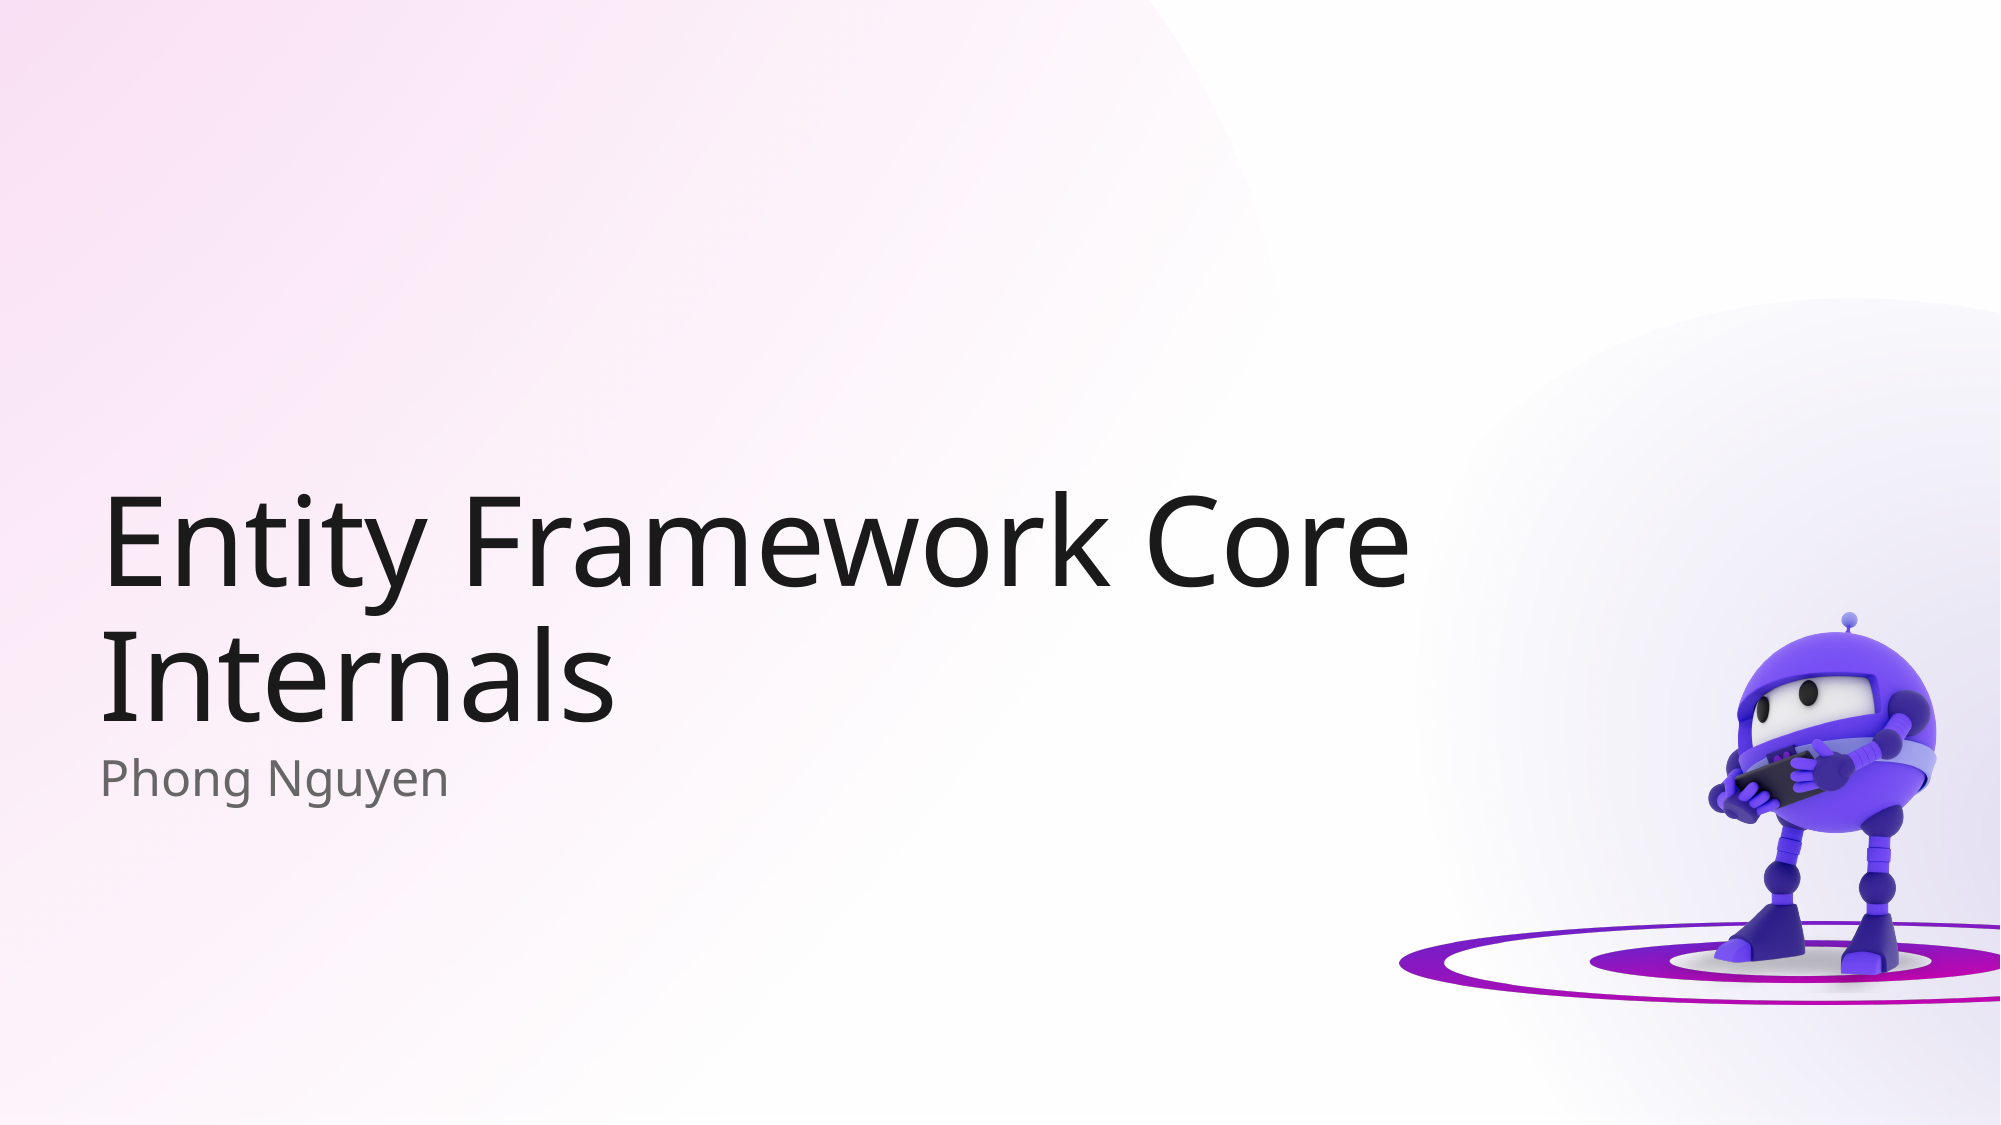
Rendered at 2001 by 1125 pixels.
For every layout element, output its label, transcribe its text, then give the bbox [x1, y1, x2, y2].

list Phong Nguyen [99, 752, 1399, 999]
picture [0, 0, 2001, 1125]
title Entity Framework Core Internals [99, 99, 1459, 749]
